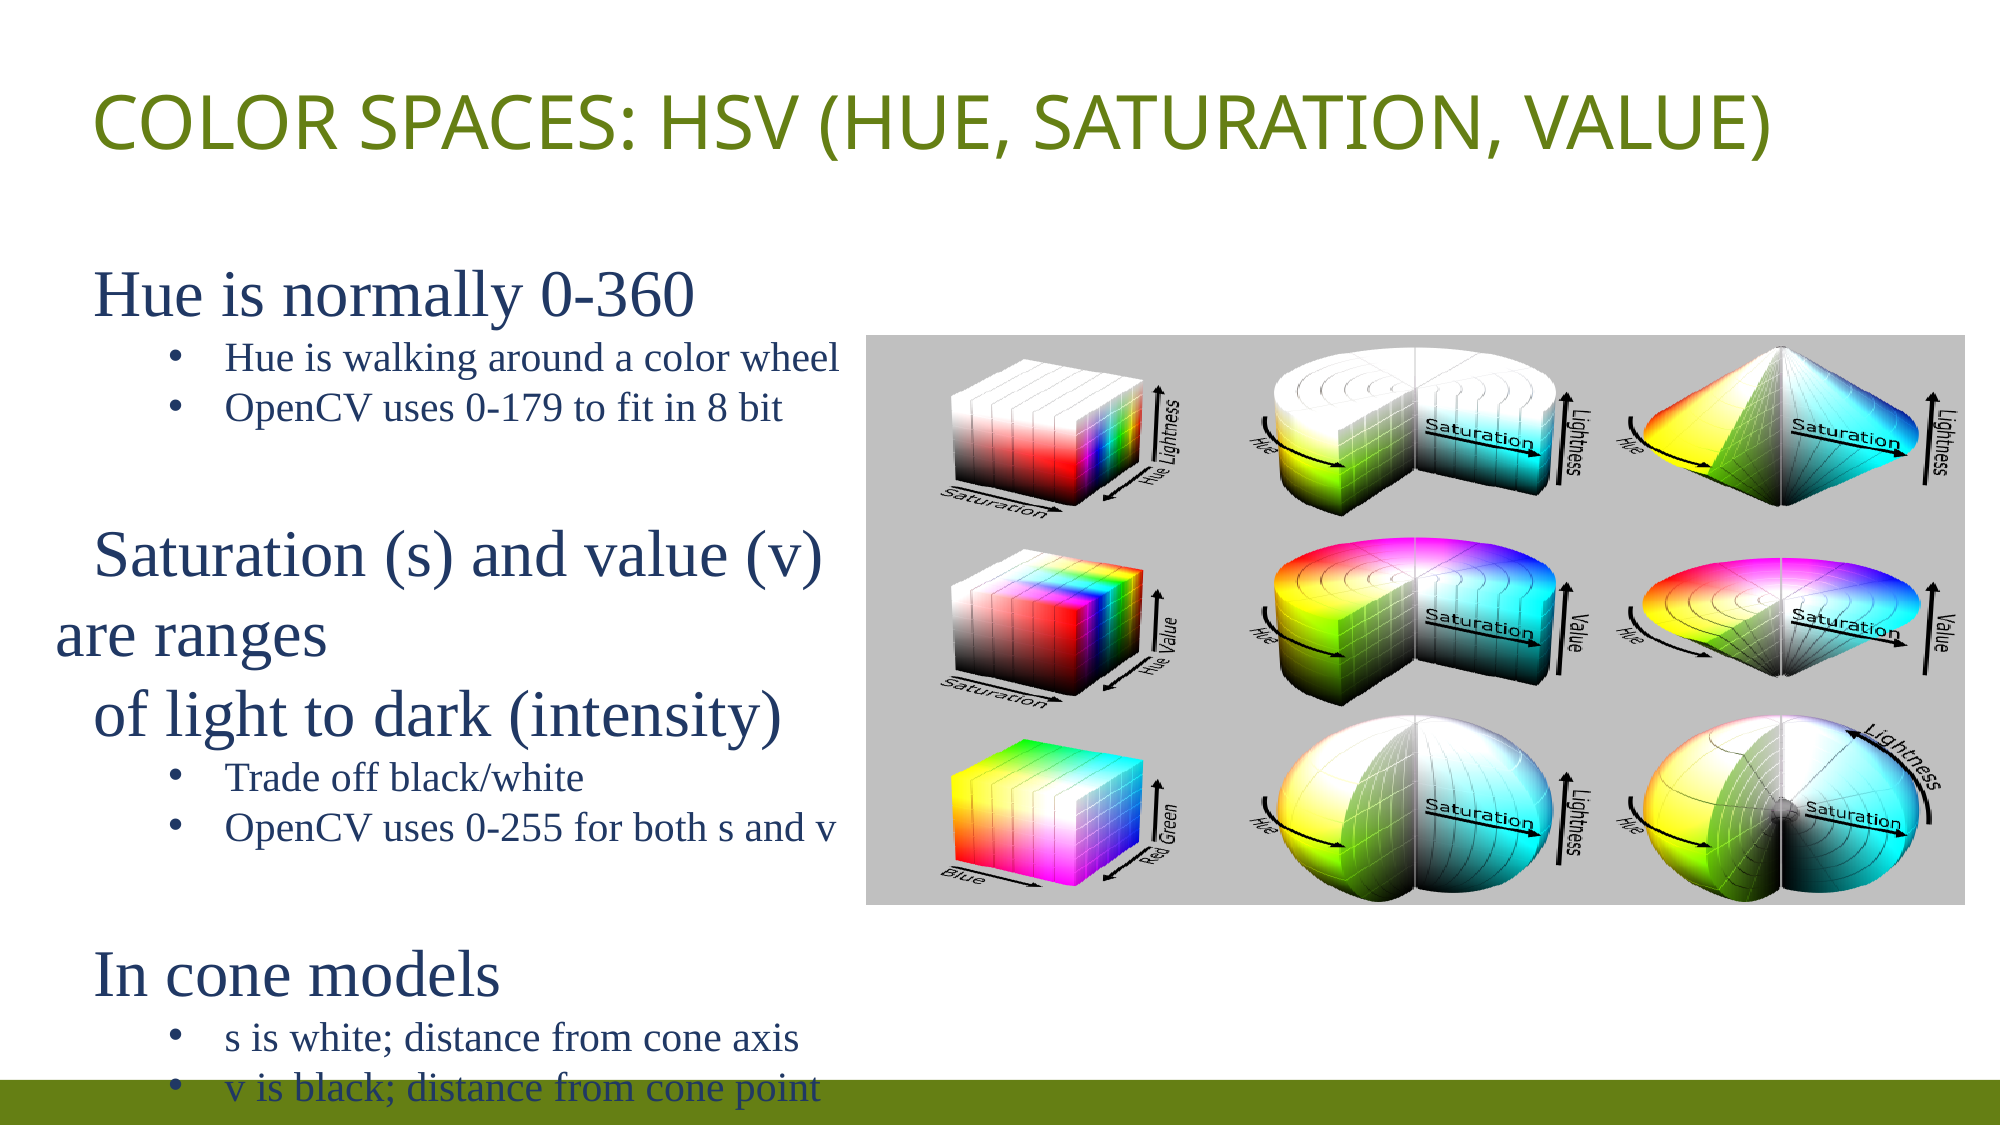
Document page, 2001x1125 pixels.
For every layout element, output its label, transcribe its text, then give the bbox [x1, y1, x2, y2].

picture [866, 335, 1965, 905]
text_box Hue is normally 0-360 Hue is walking around a color wheel OpenCV uses 0-179 to fit in 8 bit Saturation (s) and value (v) are ranges of light to dark (intensity) Trade off black/white OpenCV uses 0-255 for both s and v In cone models s is white; distance from cone axis v is black; distance from cone point [48, 242, 922, 1118]
title Color Spaces: HSV (Hue, Saturation, Value) [76, 52, 1802, 174]
